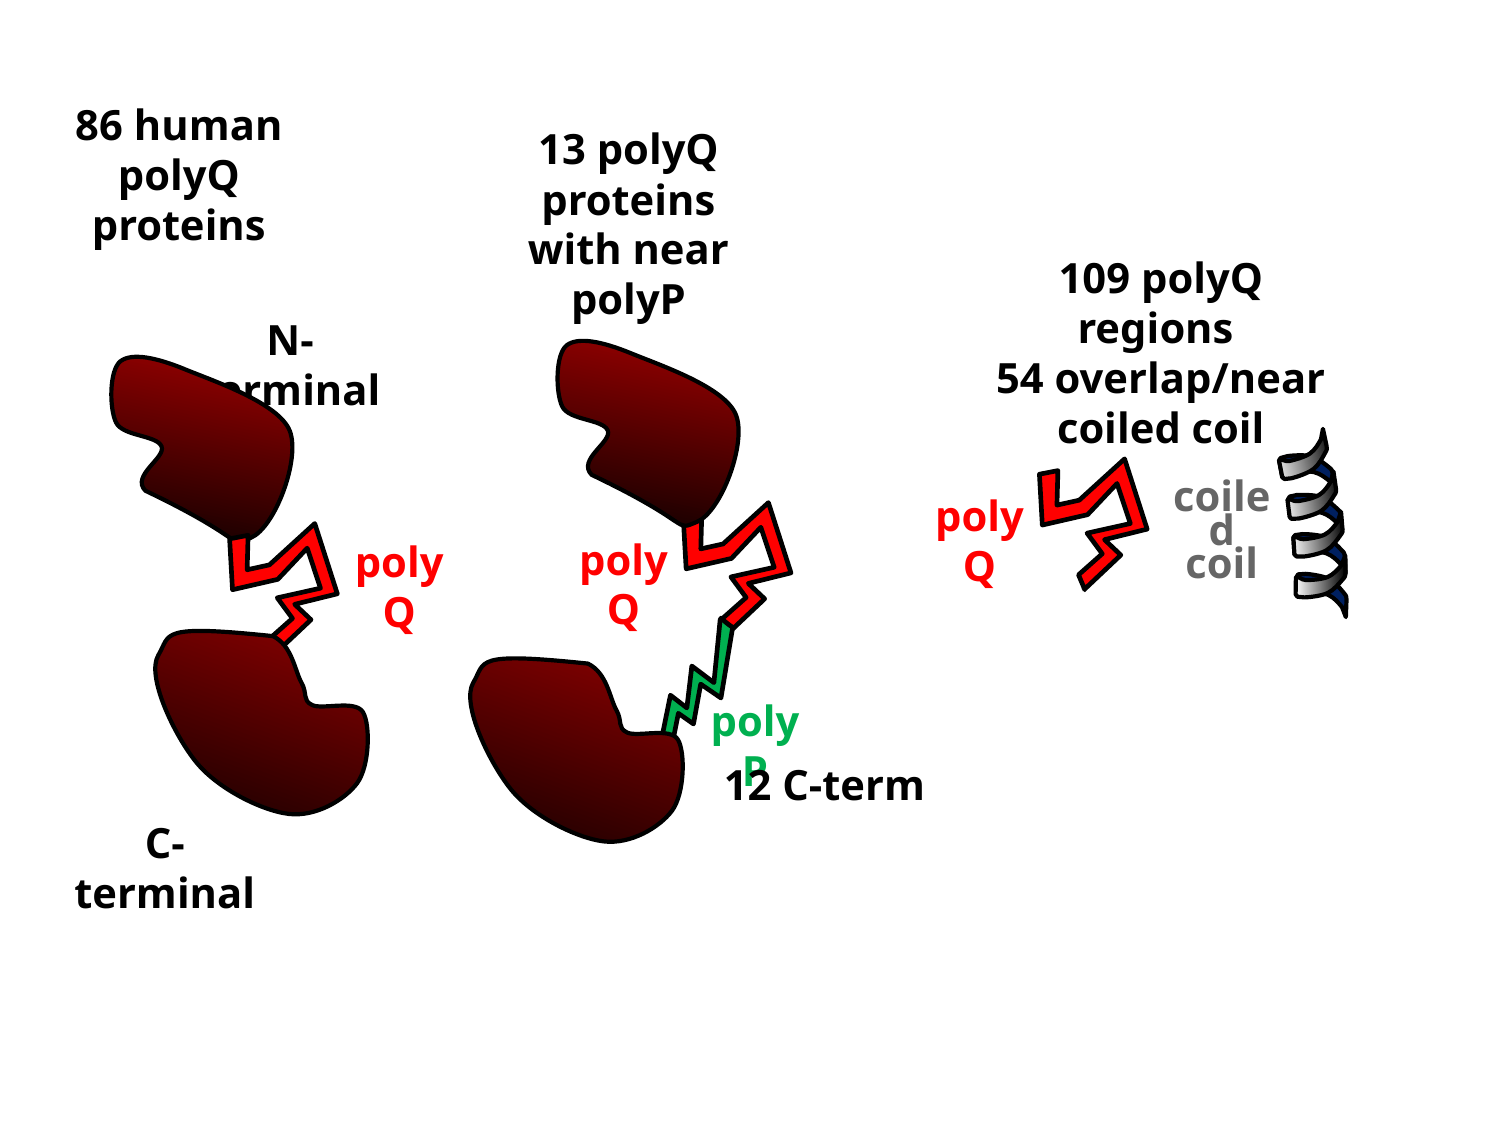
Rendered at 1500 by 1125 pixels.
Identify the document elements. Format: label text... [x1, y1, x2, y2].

text_box [228, 522, 330, 644]
text_box 86 human polyQ proteins [53, 91, 304, 257]
text_box [109, 354, 295, 541]
text_box N-terminal [165, 306, 416, 422]
text_box [153, 628, 370, 817]
text_box polyQ [330, 528, 468, 644]
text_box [910, 244, 1350, 617]
text_box C-terminal [39, 809, 290, 925]
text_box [486, 115, 950, 858]
